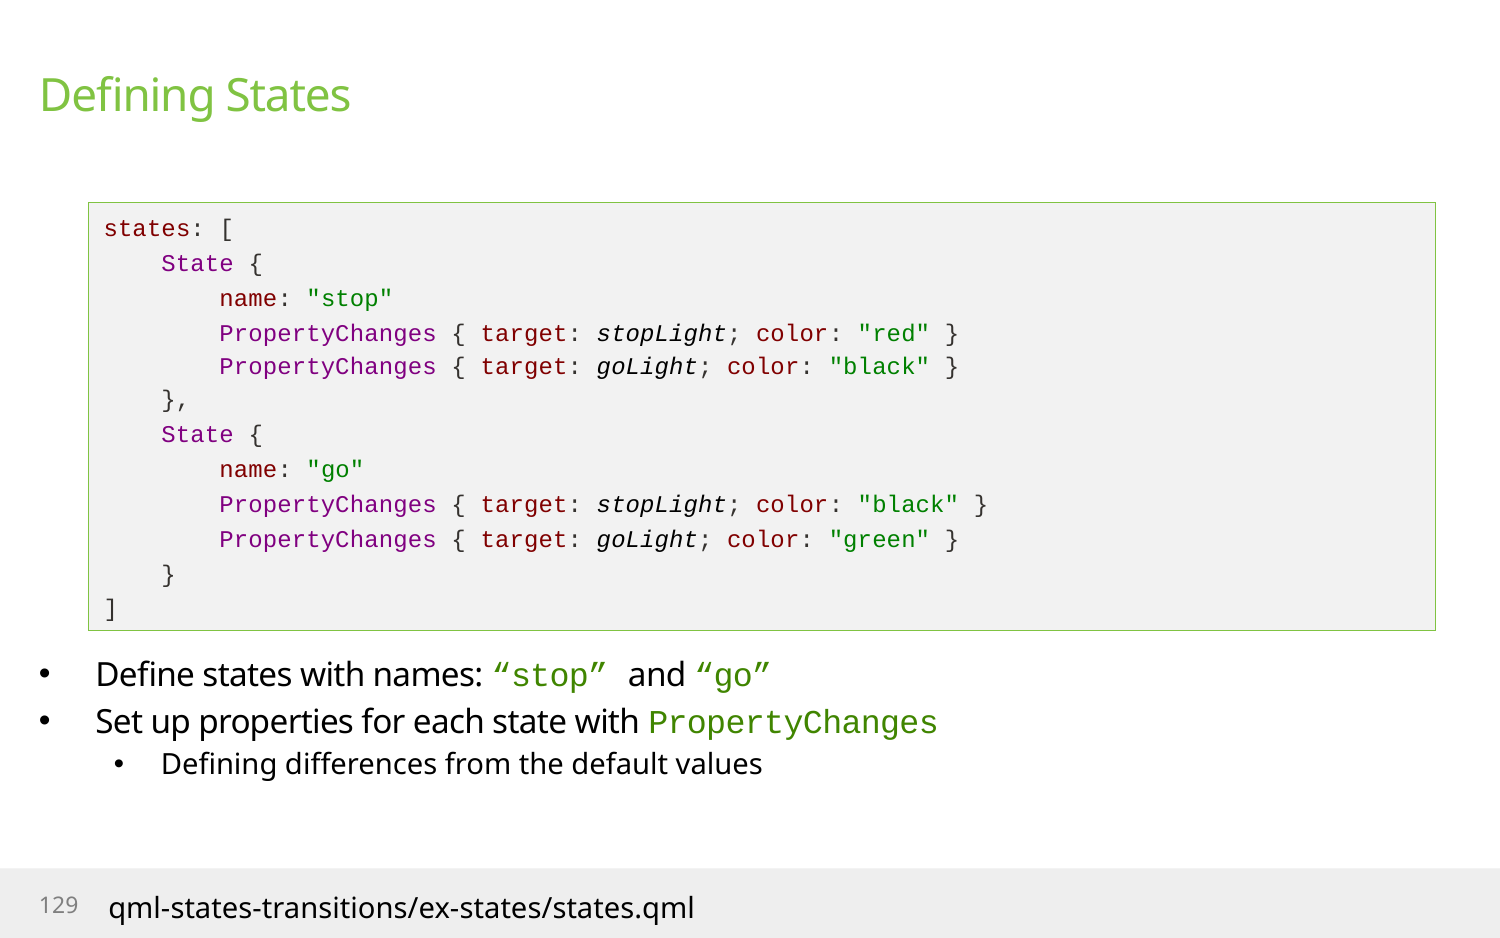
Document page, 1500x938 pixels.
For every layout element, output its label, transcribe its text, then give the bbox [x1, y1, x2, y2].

slide_number 129 [39, 892, 93, 921]
list Define states with names: “stop” and “go” Set up properties for each state with PropertyChanges Defining differences from the default values [39, 653, 1412, 818]
title Defining States [39, 66, 1052, 196]
text_box qml-states-transitions/ex-states/states.qml [93, 882, 1315, 932]
text_box states: [ State { name: "stop" PropertyChanges { target: stopLight; color: "red" } PropertyChanges { target: goLight; color: "black" } }, State { name: "go" PropertyChanges { target: stopLight; color: "black" } PropertyChanges { target: goLight; color: "green" } } ] [88, 202, 1436, 631]
